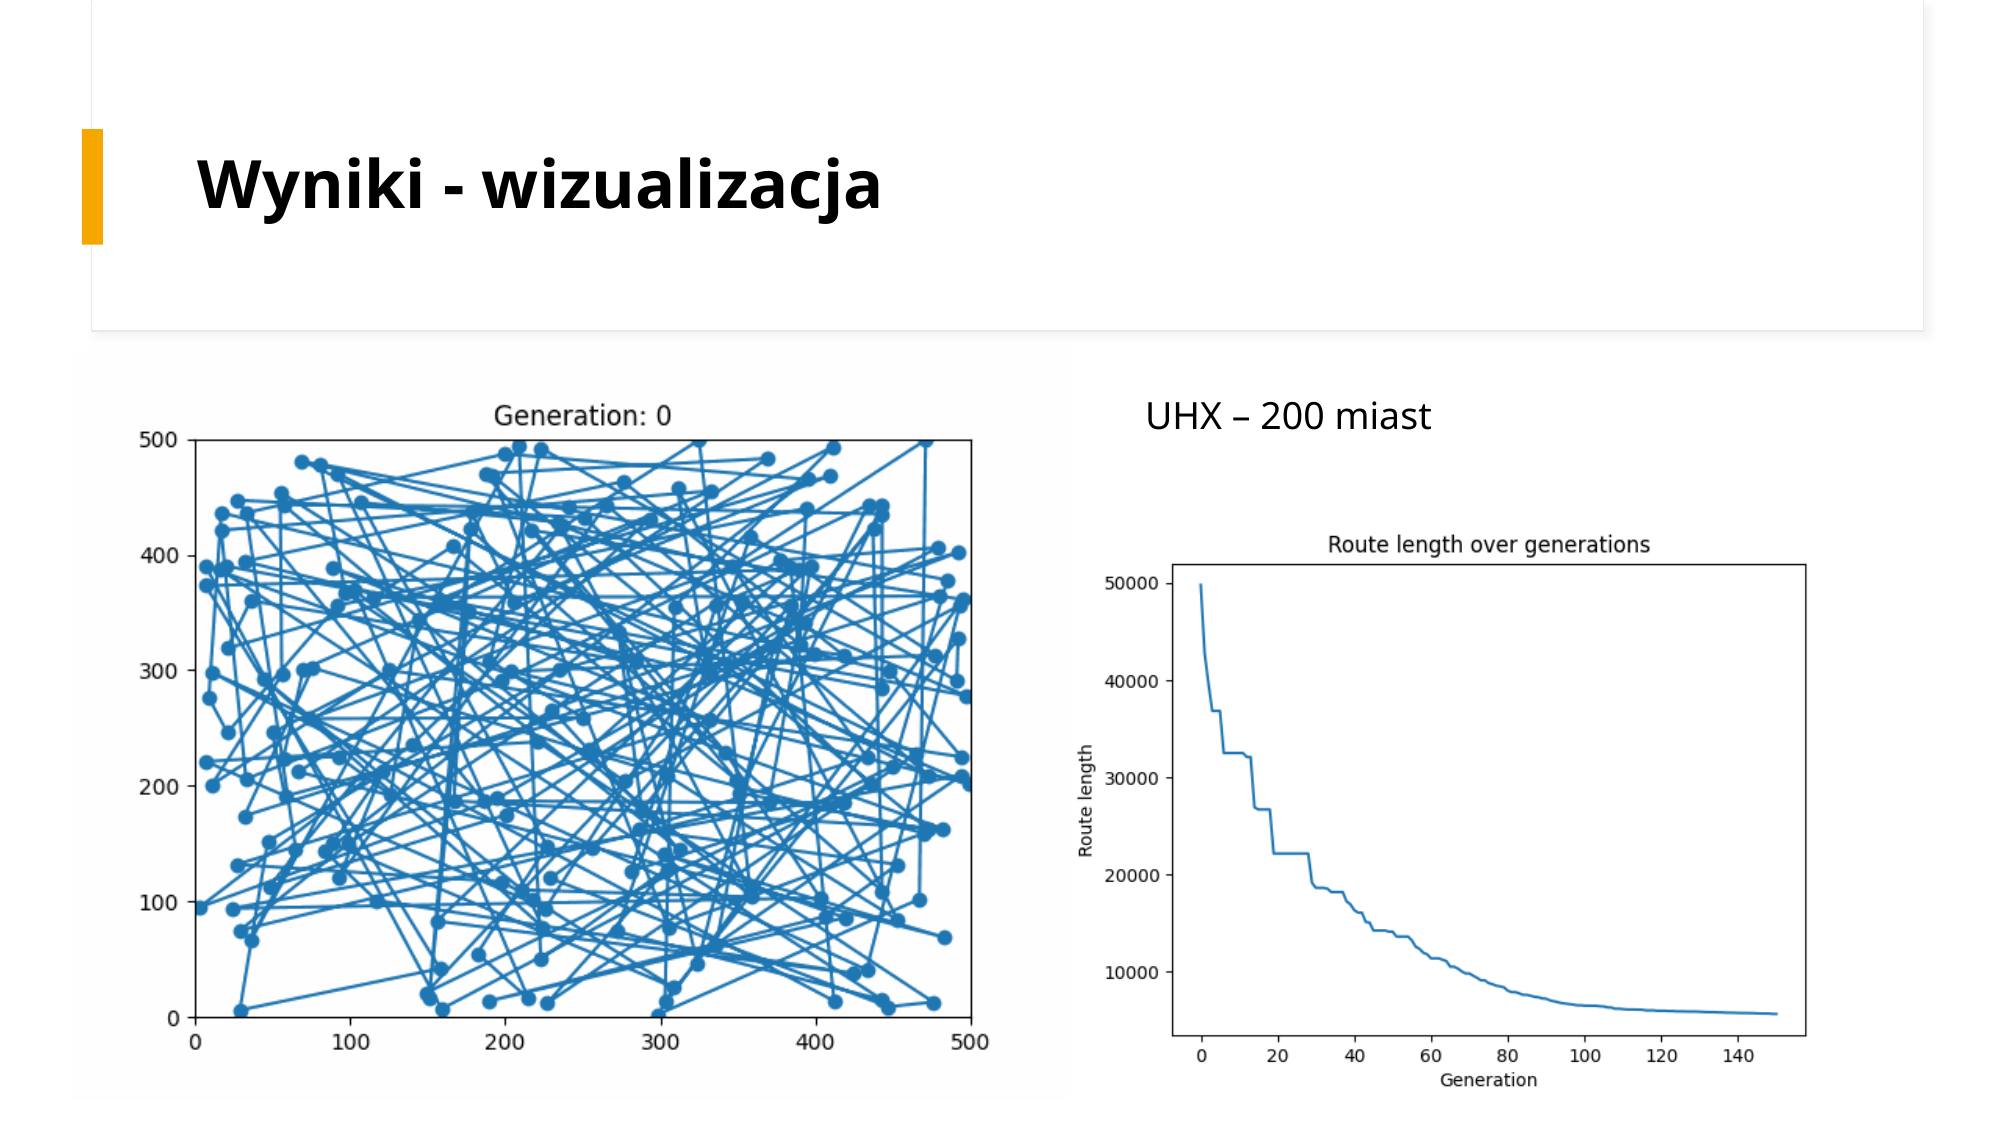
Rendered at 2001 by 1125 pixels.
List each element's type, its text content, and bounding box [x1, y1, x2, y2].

picture [70, 349, 1887, 1103]
text_box UHX – 200 miast [1130, 384, 1447, 490]
title Wyniki - wizualizacja [183, 90, 1851, 284]
